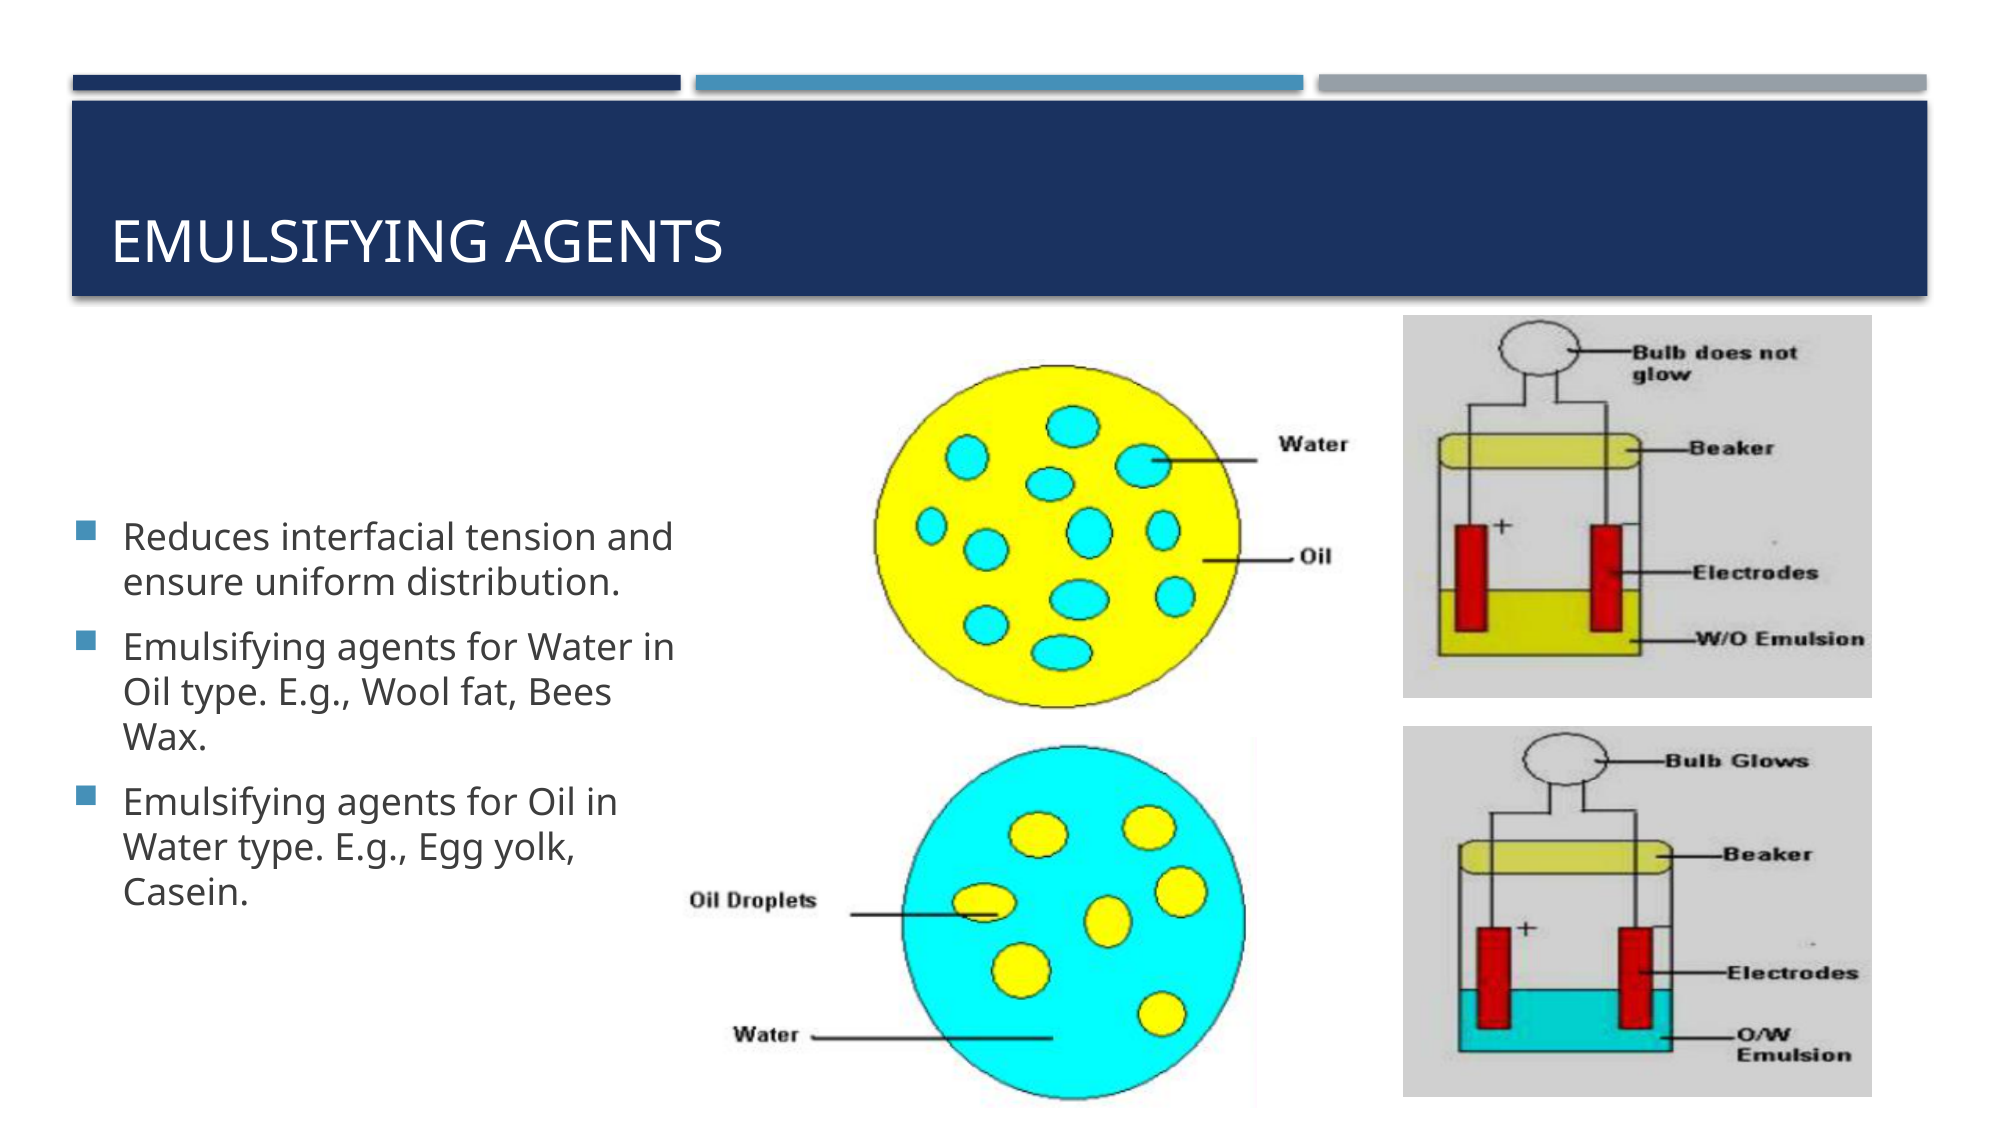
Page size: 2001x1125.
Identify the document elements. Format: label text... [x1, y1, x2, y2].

picture [1403, 725, 1872, 1098]
list Reduces interfacial tension and ensure uniform distribution. Emulsifying agents for Water in Oil type. E.g., Wool fat, Bees Wax. Emulsifying agents for Oil in Water type. E.g., Egg yolk, Casein. [57, 329, 720, 1097]
picture [649, 736, 1257, 1109]
picture [1403, 315, 1872, 699]
picture [865, 358, 1371, 727]
title Emulsifying Agents [95, 115, 1905, 282]
